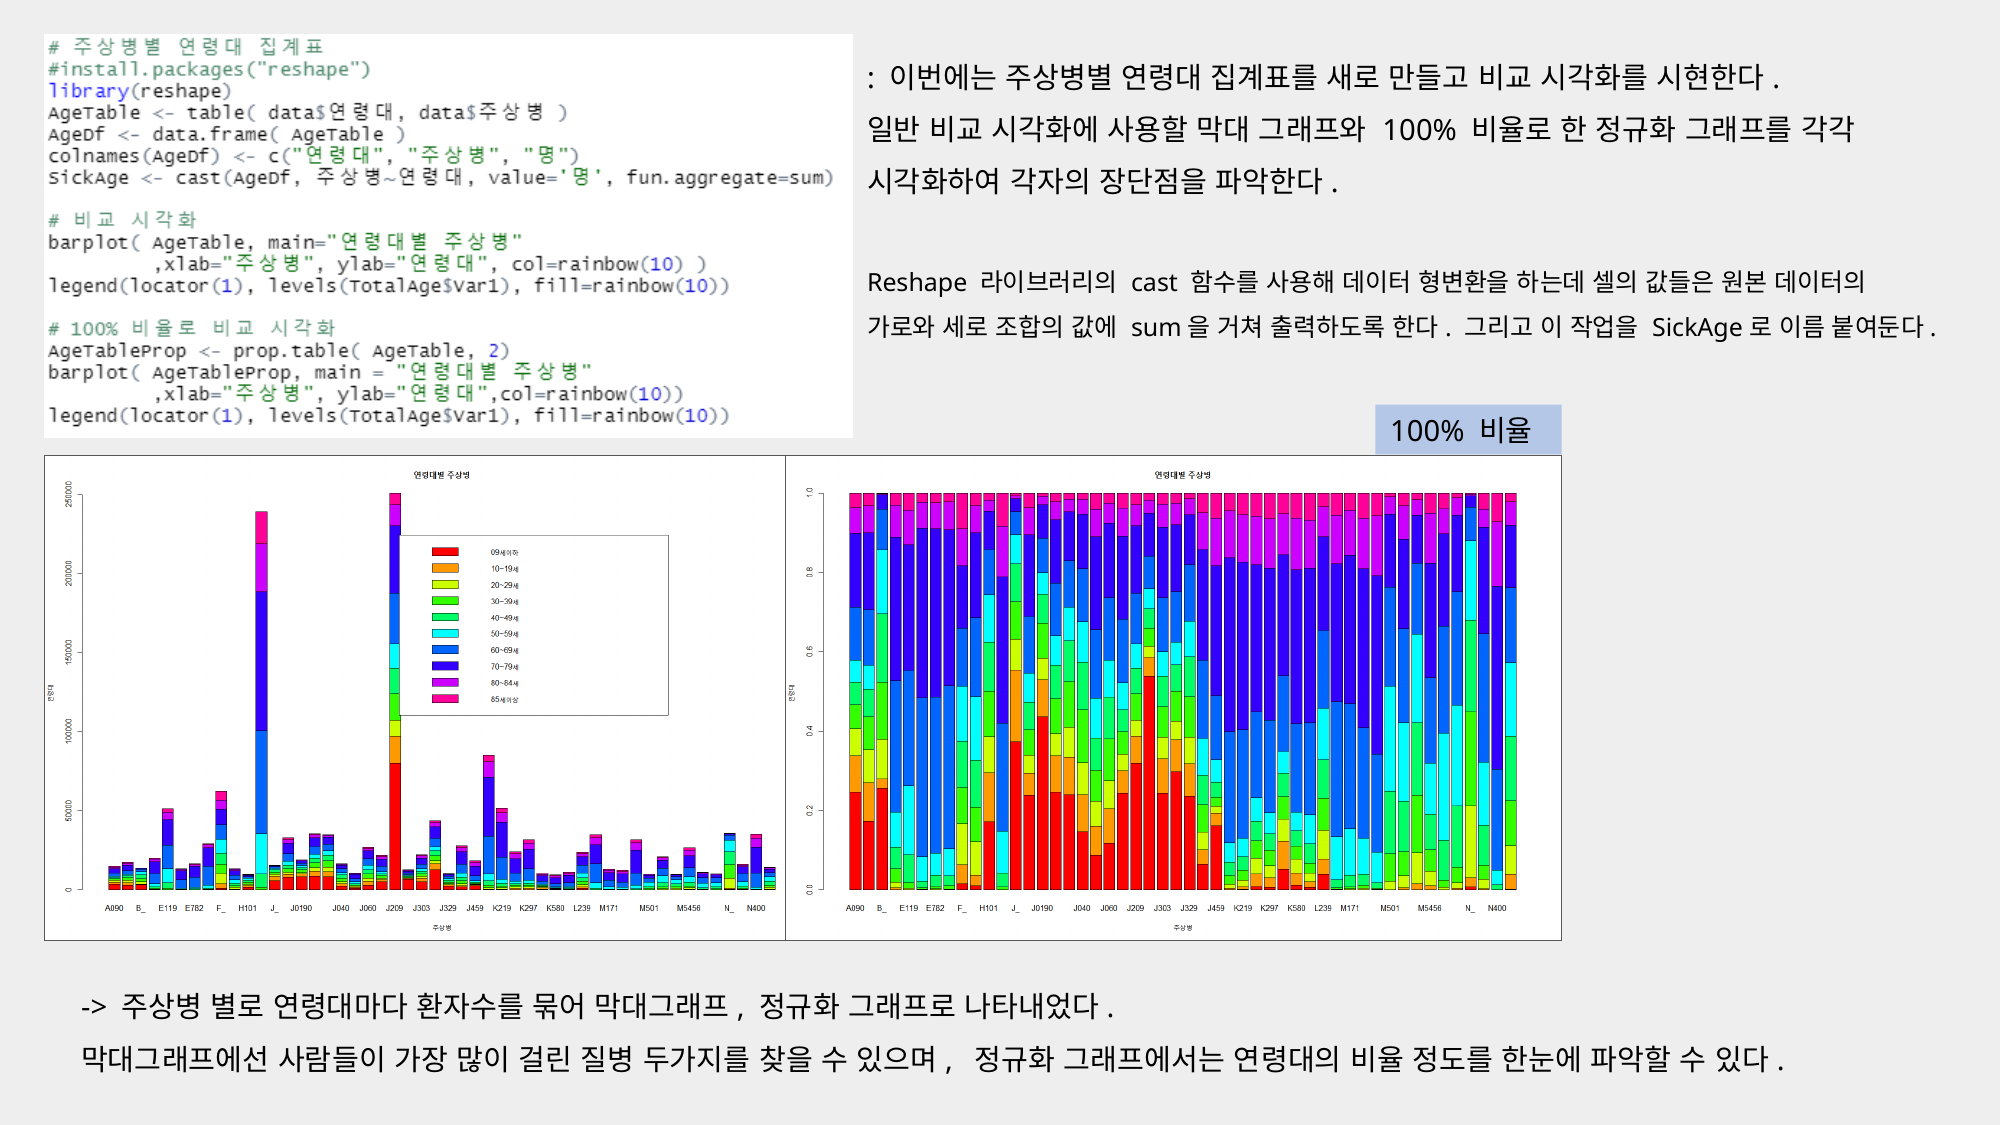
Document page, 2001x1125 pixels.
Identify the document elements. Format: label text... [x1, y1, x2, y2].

text_box : 이번에는 주상병별 연령대 집계표를 새로 만들고 비교 시각화를 시현한다. 일반 비교 시각화에 사용할 막대 그래프와 100% 비율로 한 정규화 그래프를 각각 시각화하여 각자의 장단점을 파악한다. Reshape 라이브러리의 cast 함수를 사용해 데이터 형변환을 하는데 셀의 값들은 원본 데이터의 가로와 세로 조합의 값에 sum을 거쳐 출력하도록 한다. 그리고 이 작업을 SickAge로 이름 붙여둔다. [853, 34, 1943, 349]
text_box 100% 비율 [1375, 404, 1562, 455]
picture [44, 34, 853, 438]
picture [44, 455, 1562, 941]
text_box -> 주상병 별로 연령대마다 환자수를 묶어 막대그래프, 정규화 그래프로 나타내었다. 막대그래프에선 사람들이 가장 많이 걸린 질병 두가지를 찾을 수 있으며, 정규화 그래프에서는 연령대의 비율 정도를 한눈에 파악할 수 있다. [66, 963, 1875, 1084]
